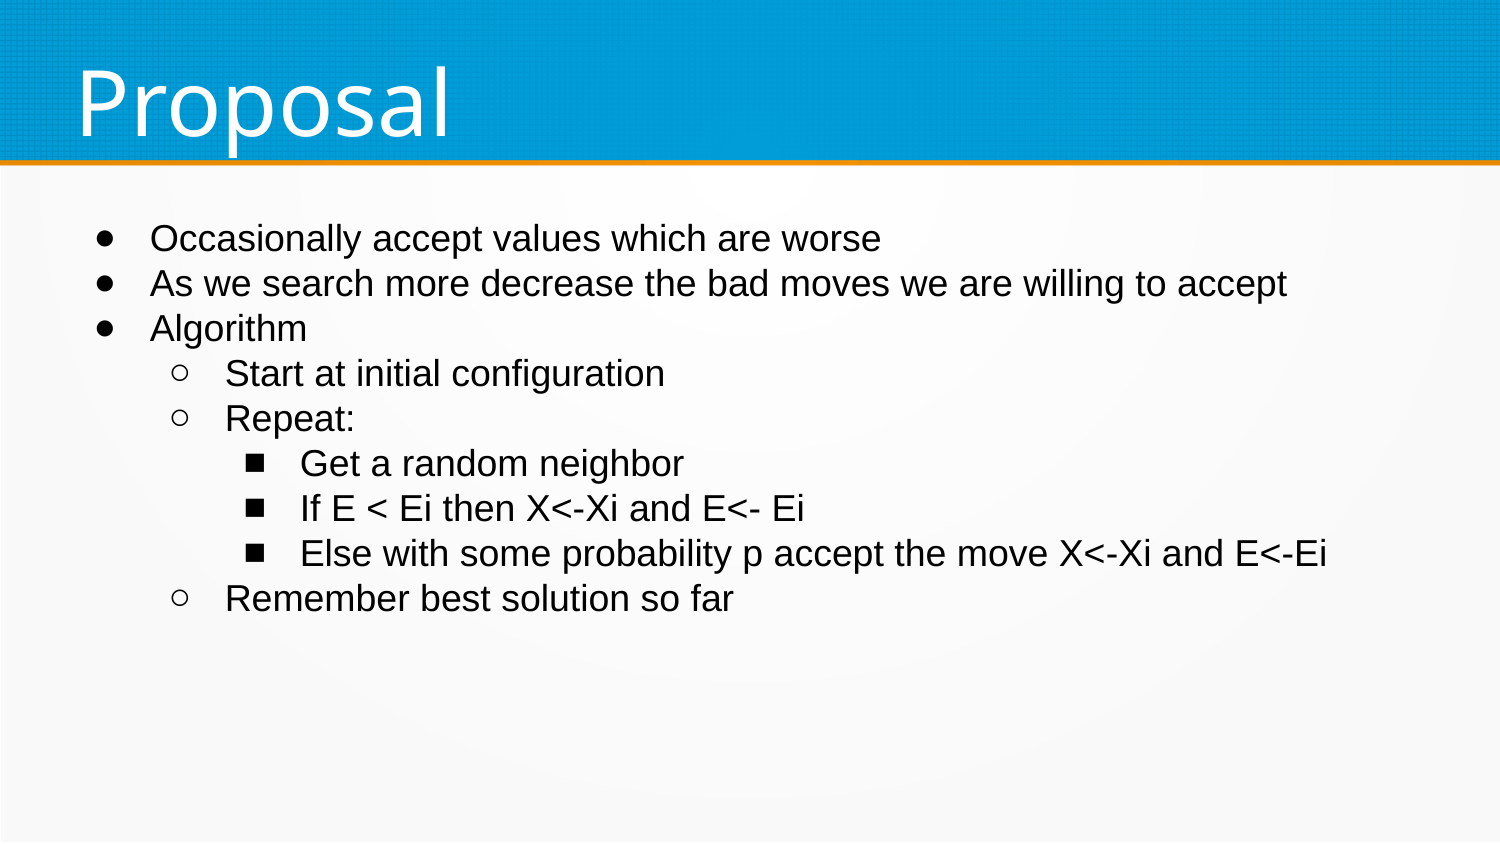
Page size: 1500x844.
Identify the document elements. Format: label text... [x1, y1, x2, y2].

text_box Occasionally accept values which are worse As we search more decrease the bad moves we are willing to accept Algorithm Start at initial configuration Repeat: Get a random neighbor If E < Ei then X<-Xi and E<- Ei Else with some probability p accept the move X<-Xi and E<-Ei Remember best solution so far [74, 214, 1418, 735]
picture [0, 161, 1500, 844]
text_box Proposal [74, 13, 1425, 155]
